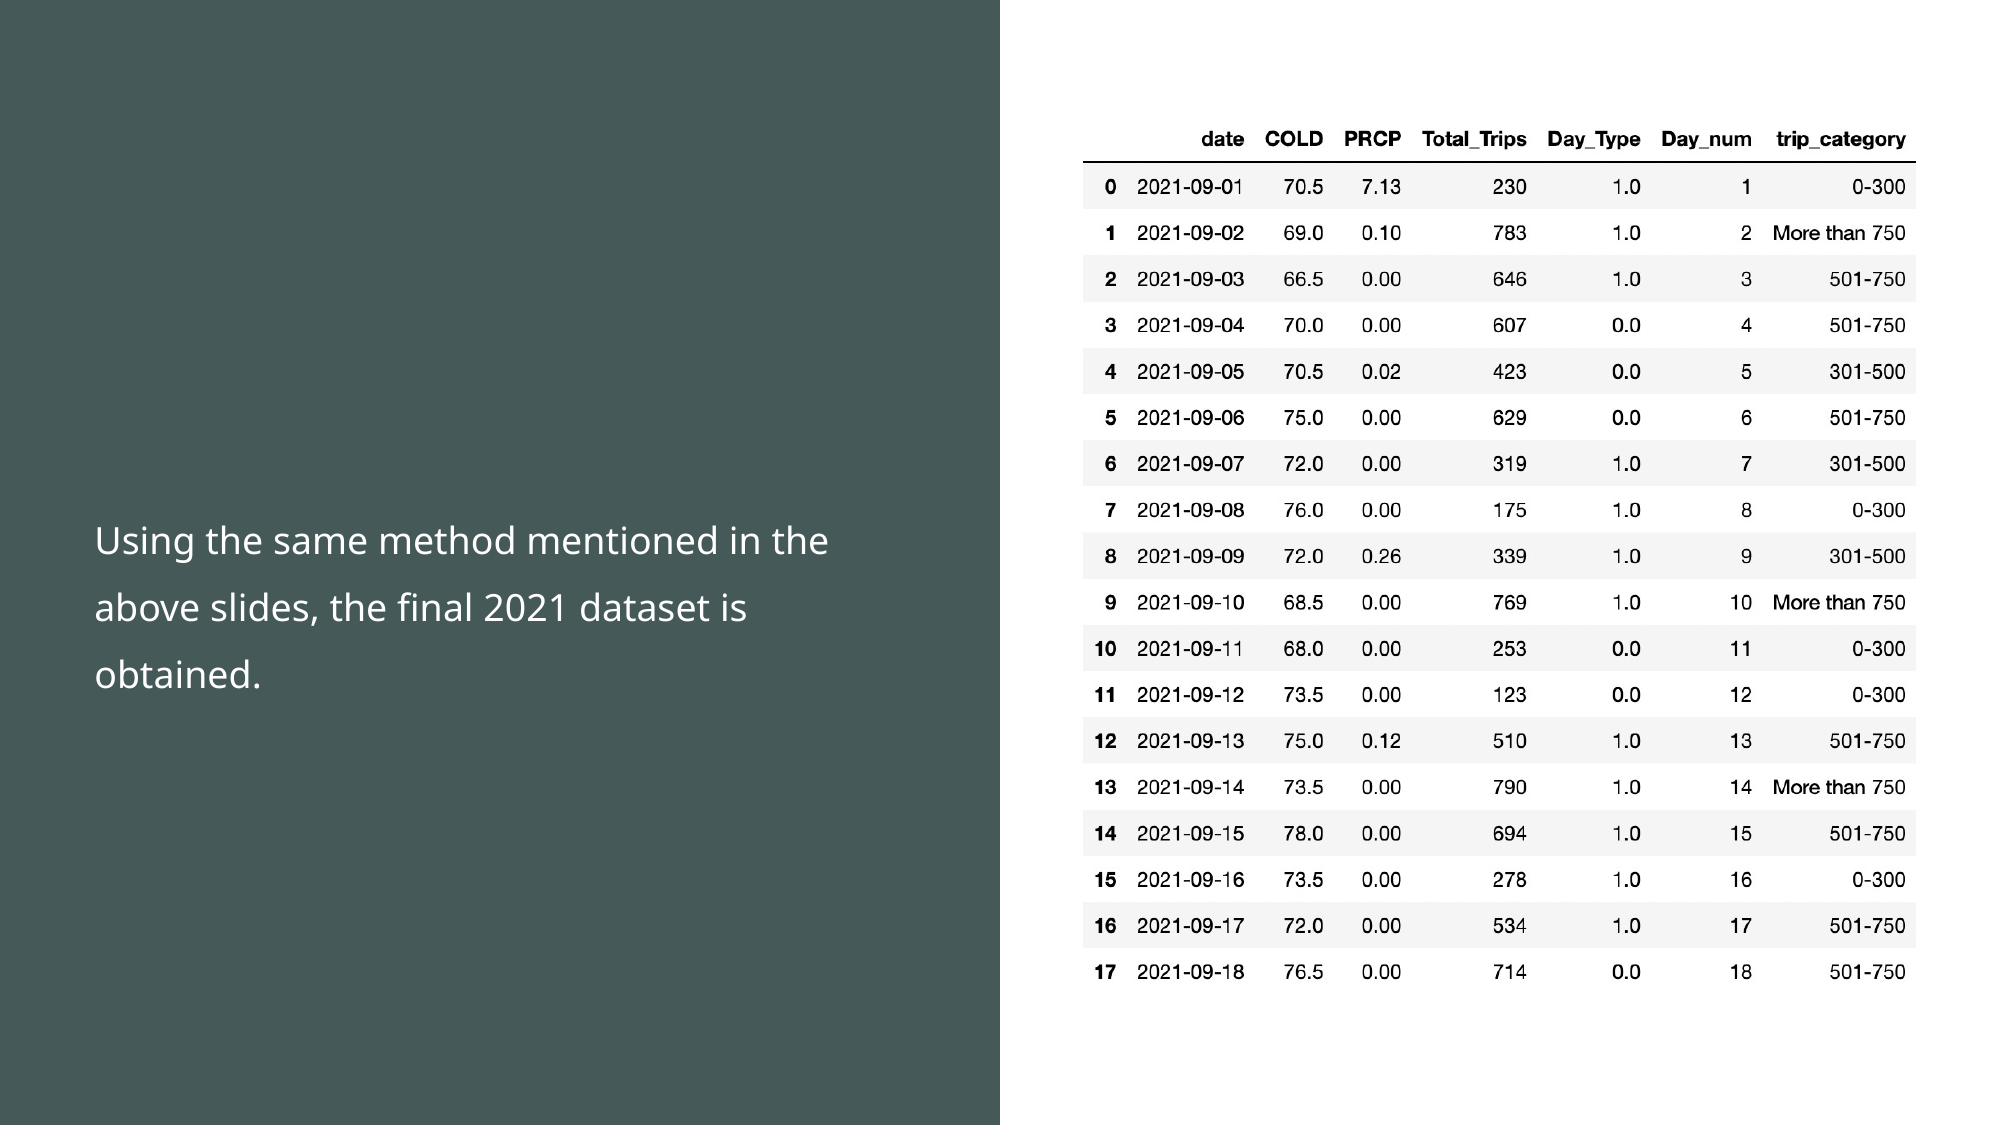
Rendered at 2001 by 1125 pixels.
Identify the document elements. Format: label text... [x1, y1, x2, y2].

text_box [1001, 0, 2000, 1125]
text_box [0, 0, 1001, 1125]
picture [1079, 113, 1921, 994]
text_box Using the same method mentioned in the above slides, the final 2021 dataset is obtained. [79, 501, 904, 1014]
